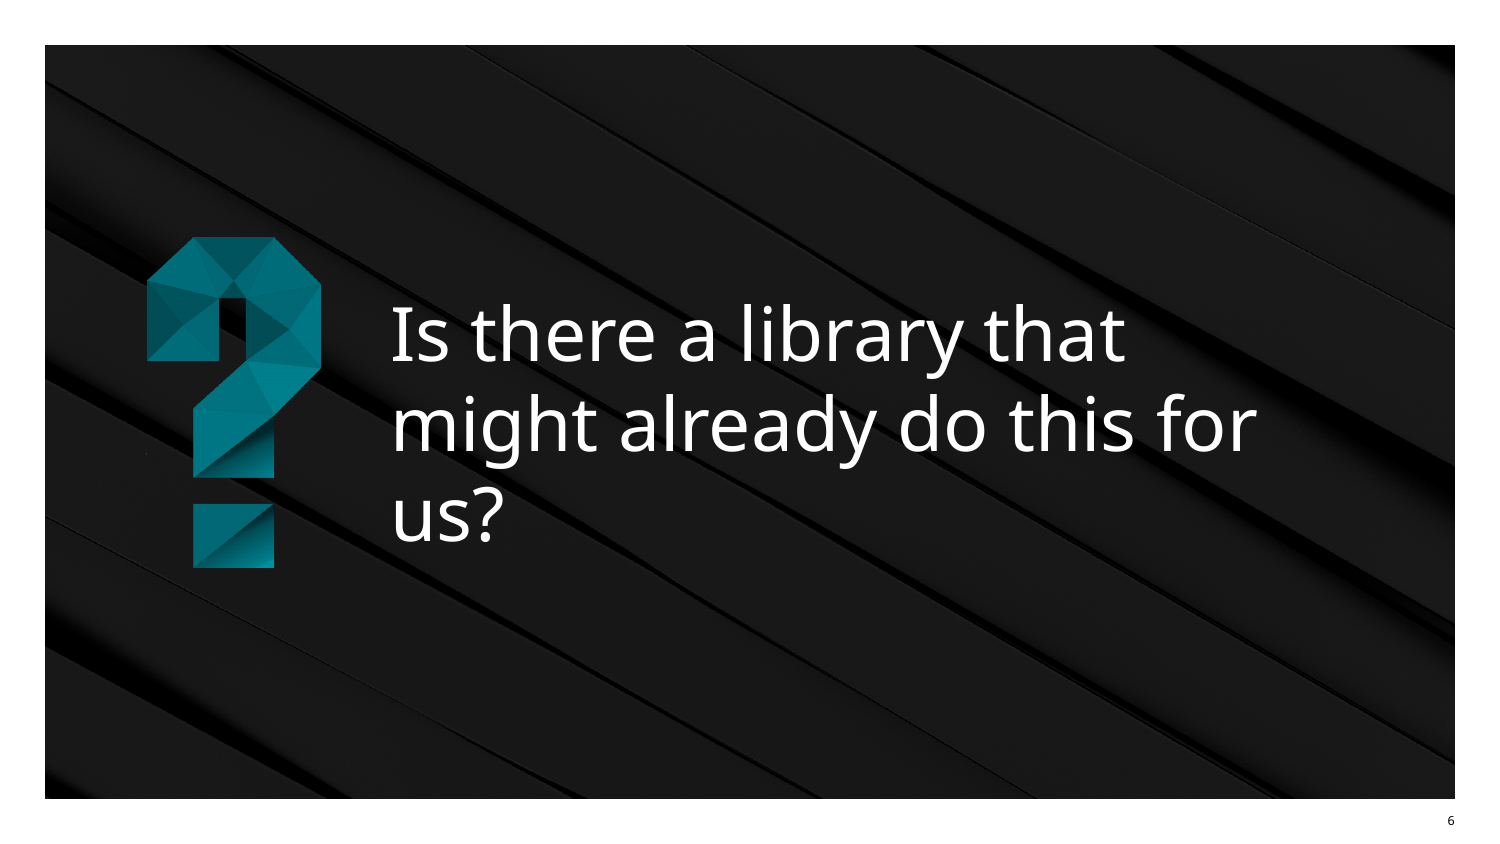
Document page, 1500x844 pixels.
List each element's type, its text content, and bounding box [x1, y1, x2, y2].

title Is there a library that might already do this for us? [0, 45, 1315, 799]
picture [1315, 45, 1455, 799]
